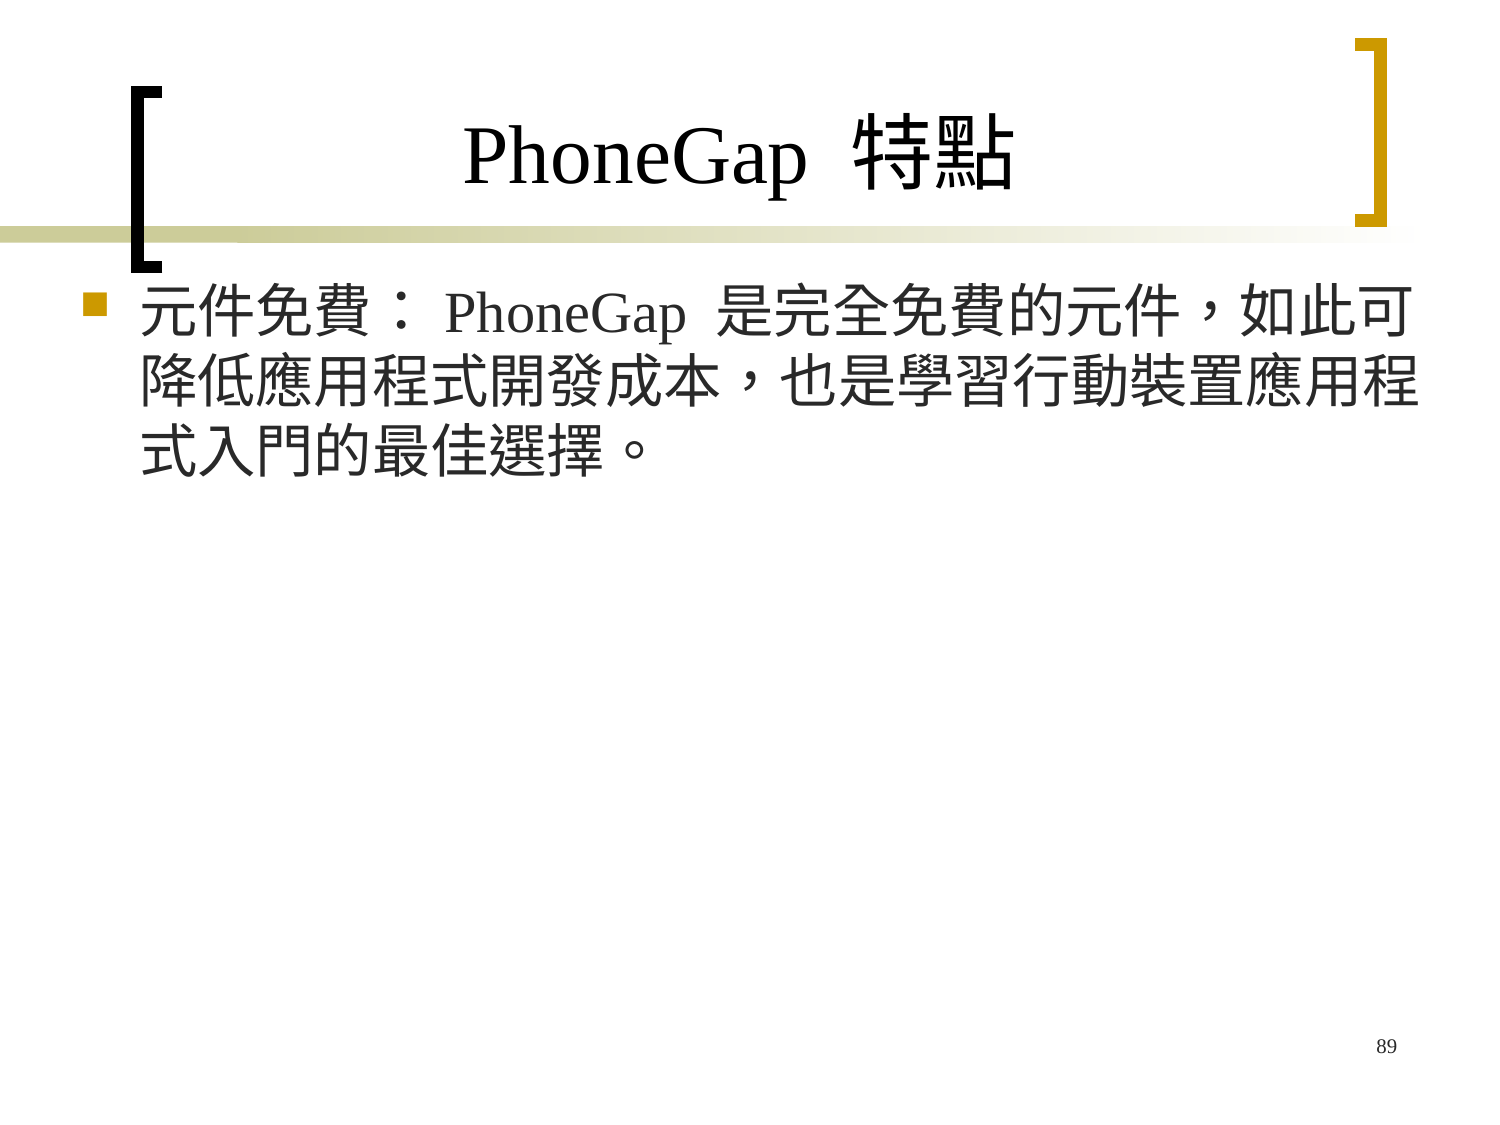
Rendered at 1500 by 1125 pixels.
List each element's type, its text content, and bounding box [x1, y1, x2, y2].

slide_number 89 [1099, 1024, 1413, 1101]
title PhoneGap 特點 [152, 15, 1328, 208]
list 元件免費：PhoneGap 是完全免費的元件，如此可降低應用程式開發成本，也是學習行動裝置應用程式入門的最佳選擇。 [64, 267, 1459, 1012]
